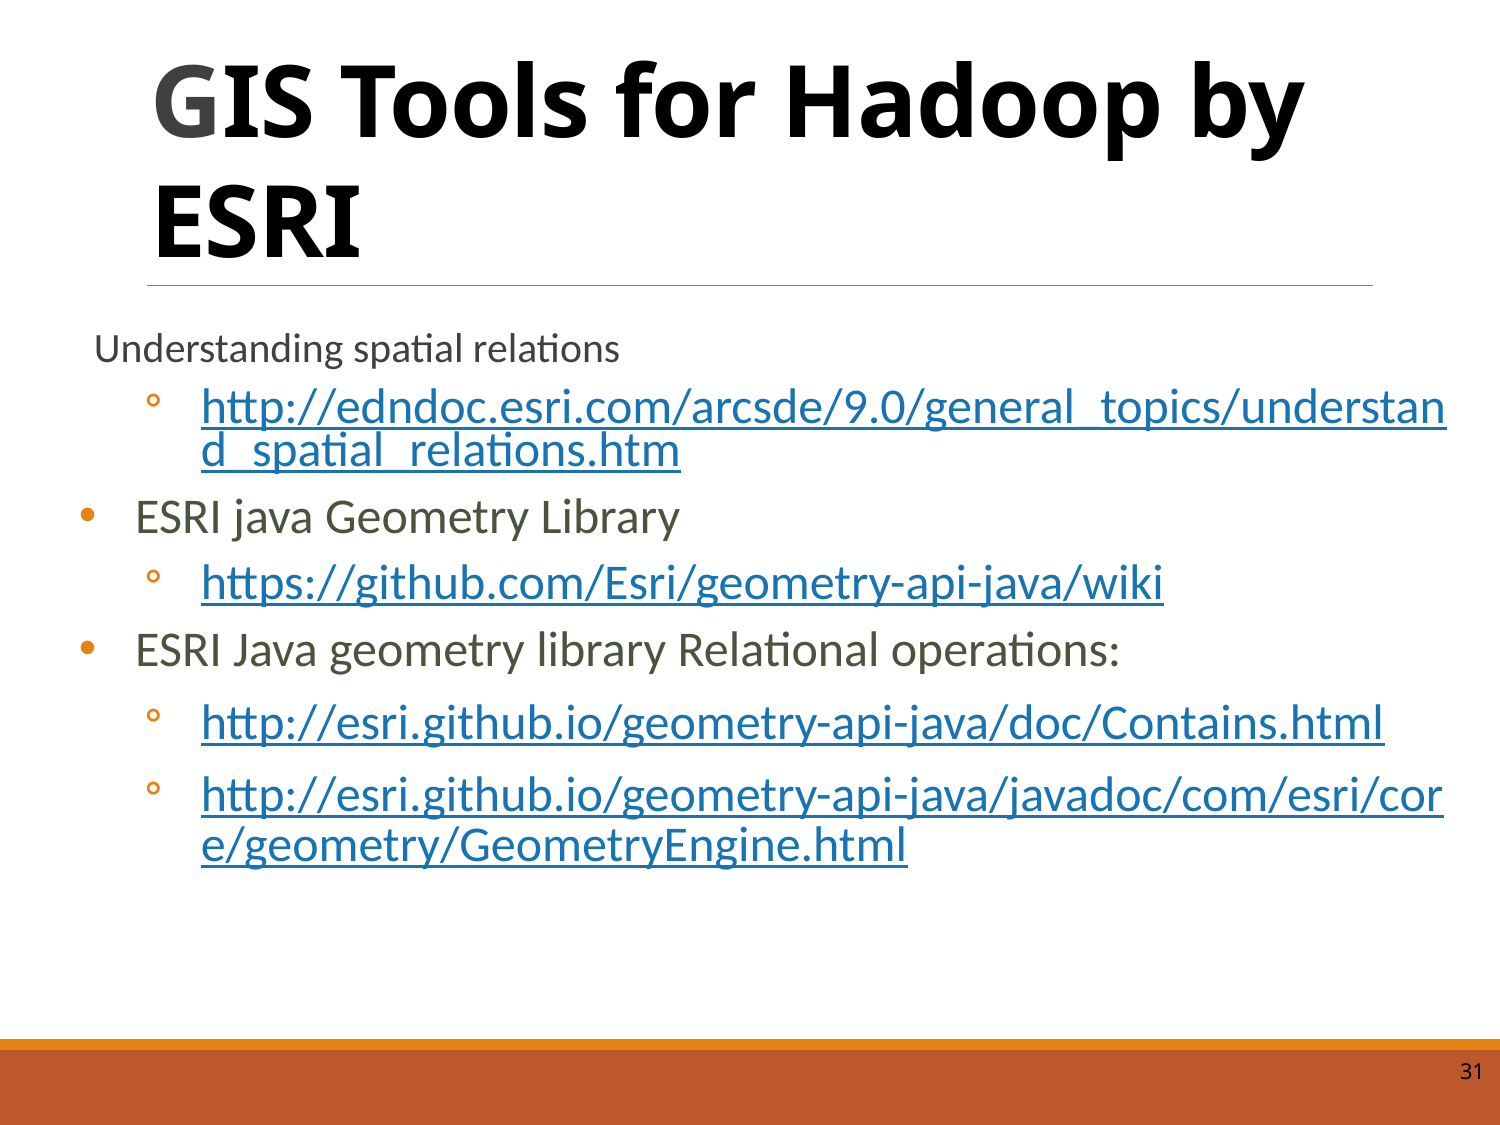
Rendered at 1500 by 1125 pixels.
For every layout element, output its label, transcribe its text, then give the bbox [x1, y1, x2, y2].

title GIS Tools for Hadoop by ESRI [135, 47, 1373, 285]
slide_number 31 [1407, 1042, 1500, 1103]
list Understanding spatial relations http://edndoc.esri.com/arcsde/9.0/general_topics/understand_spatial_relations.htm ESRI java Geometry Library https://github.com/Esri/geometry-api-java/wiki ESRI Java geometry library Relational operations: http://esri.github.io/geometry-api-java/doc/Contains.html http://esri.github.io/geometry-api-java/javadoc/com/esri/core/geometry/GeometryEngine.html [78, 319, 1454, 1125]
